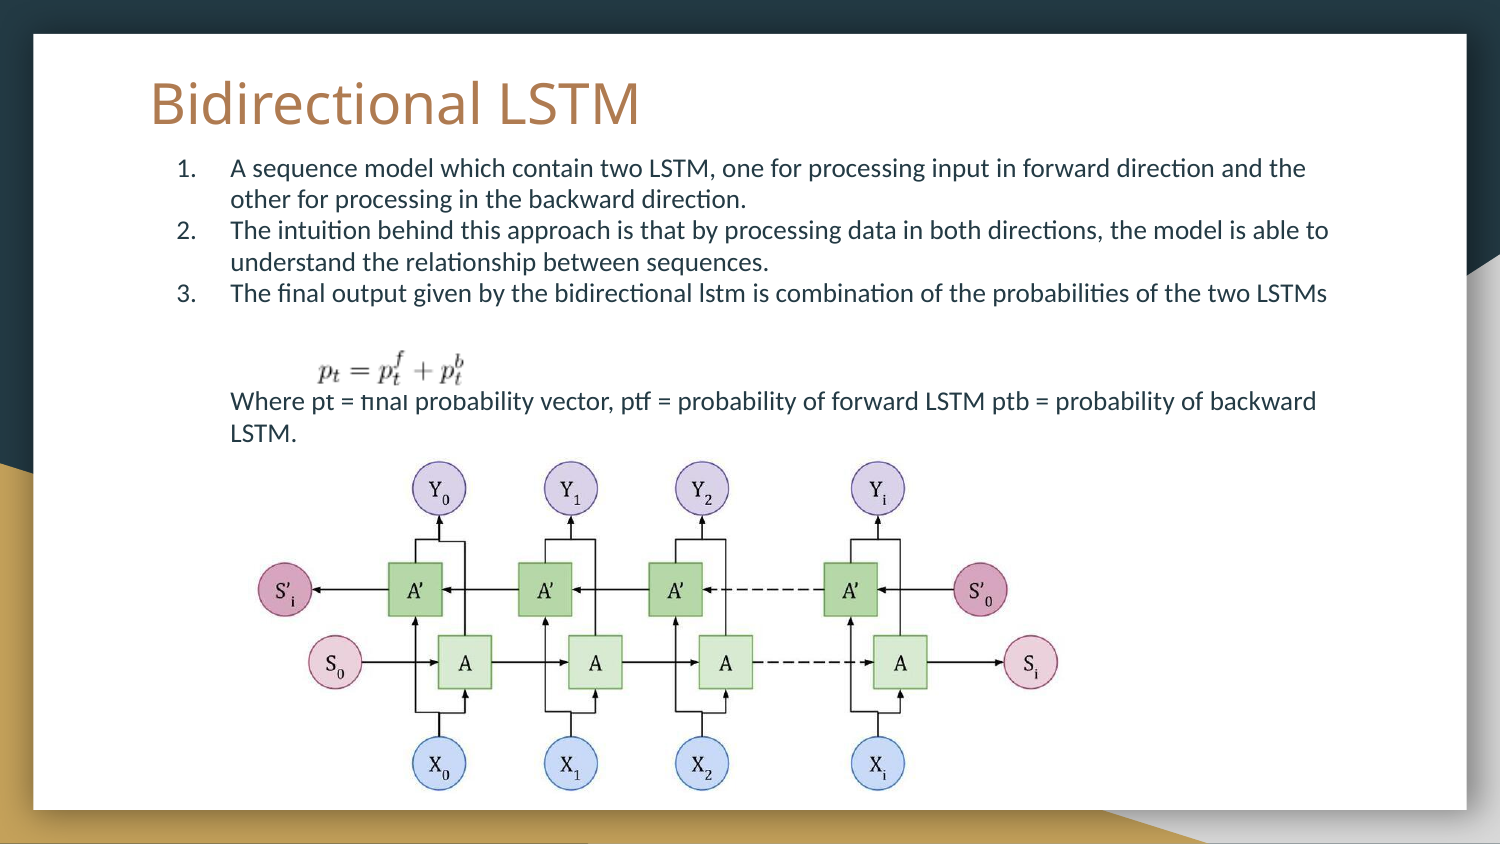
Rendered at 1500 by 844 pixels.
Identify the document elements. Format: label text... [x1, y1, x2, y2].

list A sequence model which contain two LSTM, one for processing input in forward direction and the other for processing in the backward direction. The intuition behind this approach is that by processing data in both directions, the model is able to understand the relationship between sequences. The final output given by the bidirectional lstm is combination of the probabilities of the two LSTMs Where pt = final probability vector, ptf = probability of forward LSTM ptb = probability of backward LSTM. [134, 137, 1366, 573]
picture [296, 338, 473, 395]
picture [248, 456, 1067, 794]
title Bidirectional LSTM [134, 48, 1366, 137]
